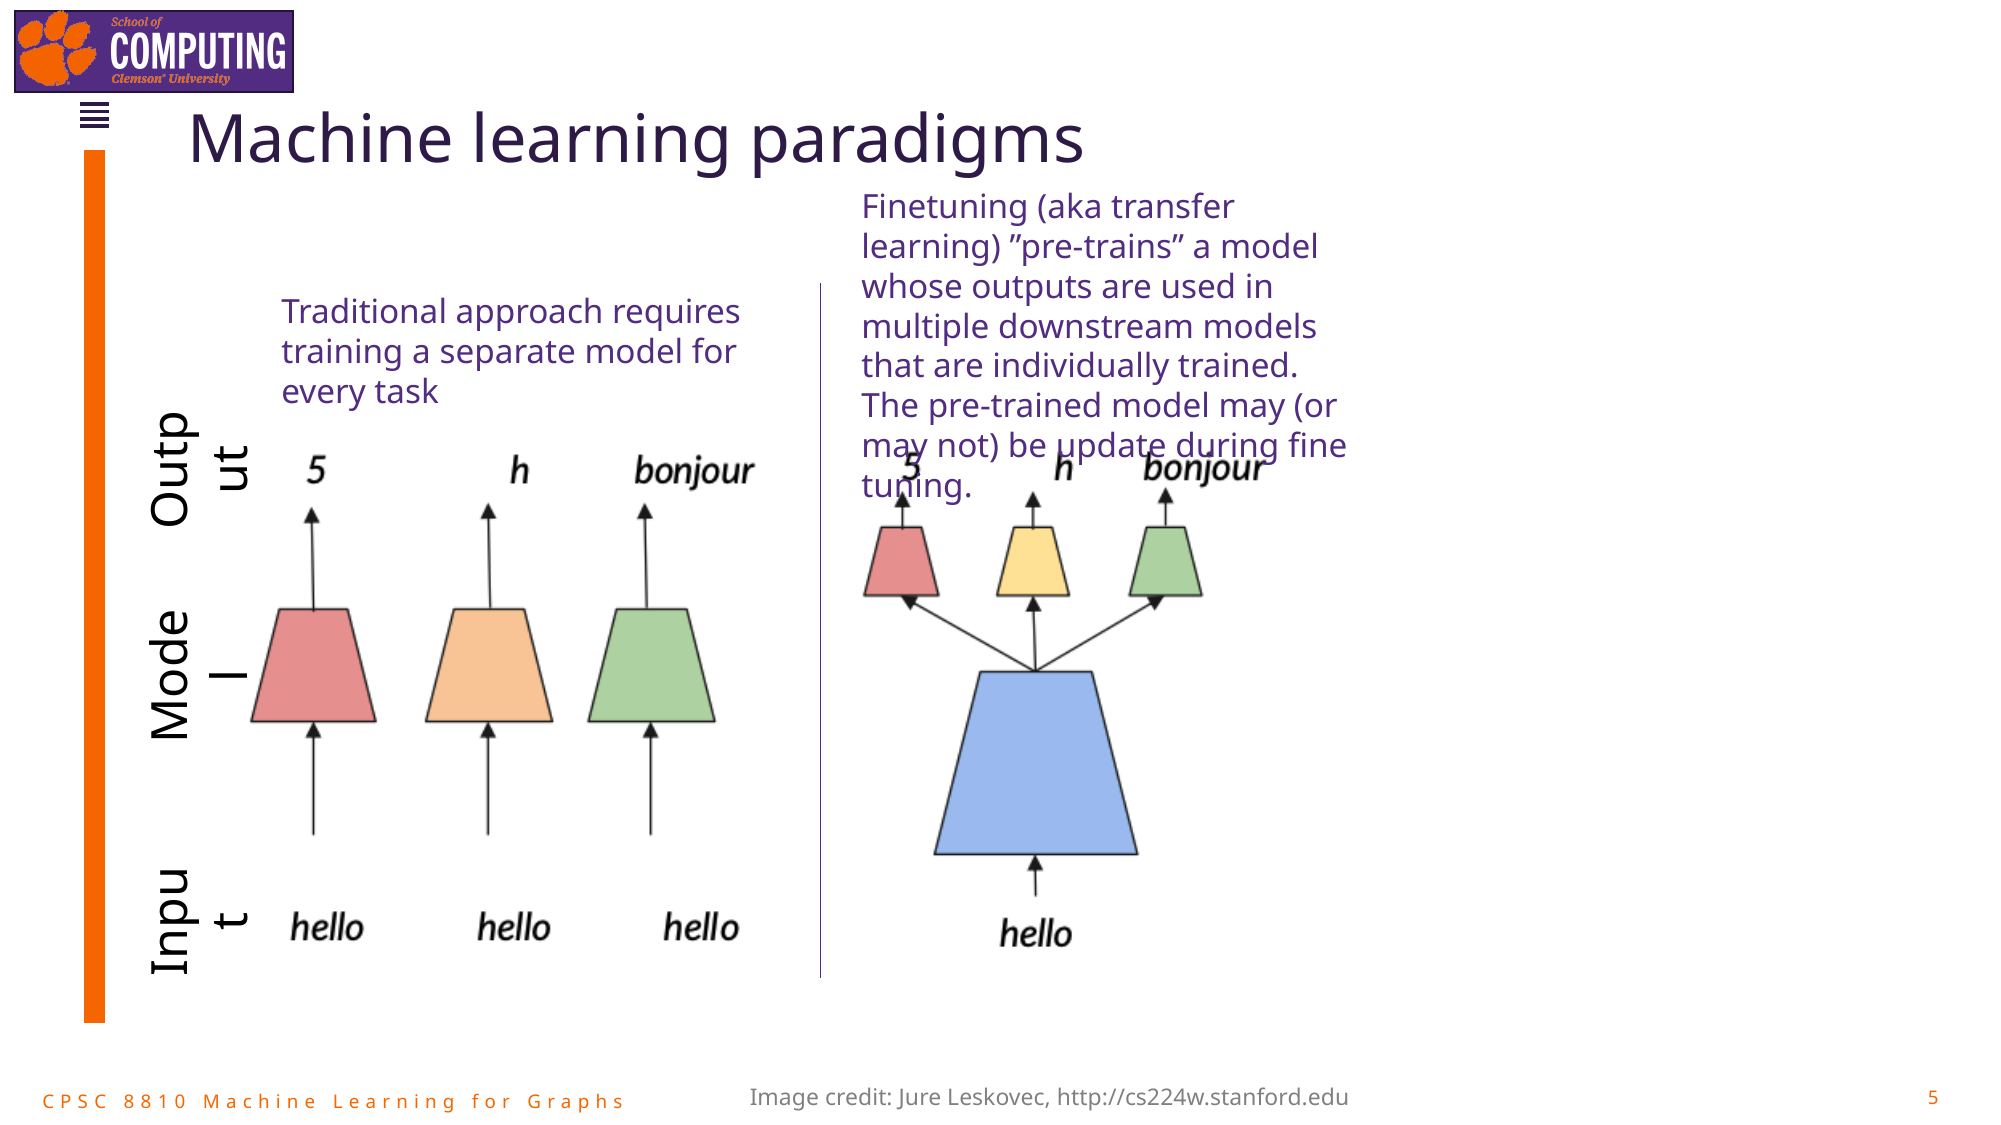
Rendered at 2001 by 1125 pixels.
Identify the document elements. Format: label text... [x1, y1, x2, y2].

text_box Image credit: Jure Leskovec, http://cs224w.stanford.edu [734, 1075, 1365, 1118]
picture [243, 442, 775, 963]
text_box Finetuning (aka transfer learning) ”pre-trains” a model whose outputs are used in multiple downstream models that are individually trained. The pre-trained model may (or may not) be update during fine tuning. [846, 177, 1381, 512]
picture [18, 10, 285, 86]
title Machine learning paradigms [187, 104, 1913, 178]
text_box Output [130, 382, 266, 557]
text_box Input [130, 842, 266, 1000]
text_box Model [130, 588, 243, 764]
text_box Traditional approach requires training a separate model for every task [266, 282, 801, 418]
picture [852, 442, 1276, 963]
